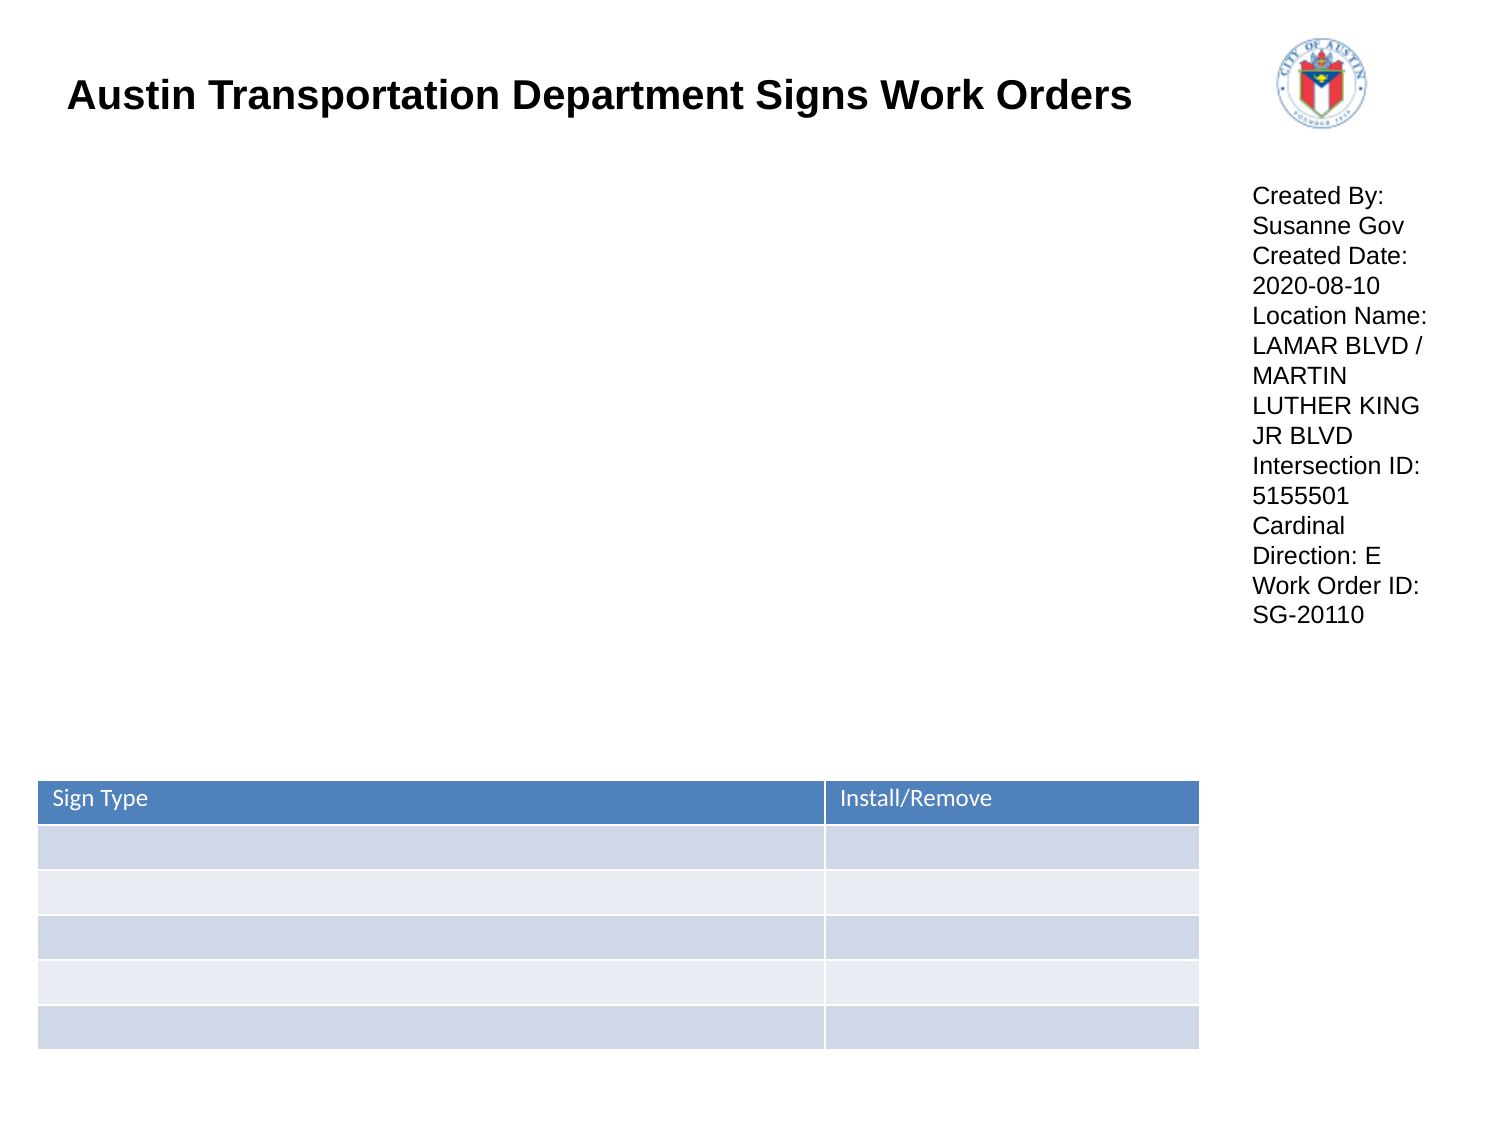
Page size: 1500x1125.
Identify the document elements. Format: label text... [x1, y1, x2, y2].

table_header Install/Remove [826, 781, 1199, 824]
table_cell [38, 826, 824, 869]
table_cell [826, 916, 1199, 959]
table_cell [38, 871, 824, 914]
table_header Sign Type [38, 781, 824, 824]
text_box Austin Transportation Department Signs Work Orders [51, 60, 1149, 125]
table_cell [38, 916, 824, 959]
table_cell [38, 961, 824, 1004]
table_cell [826, 871, 1199, 914]
text_box Created By: Susanne Gov Created Date: 2020-08-10 Location Name: LAMAR BLVD / MARTIN LUTHER KING JR BLVD Intersection ID: 5155501 Cardinal Direction: E Work Order ID: SG-20110 [1237, 172, 1463, 637]
table_cell [38, 1006, 824, 1049]
table_cell [826, 961, 1199, 1004]
table_cell [826, 826, 1199, 869]
table_cell [826, 1006, 1199, 1049]
picture [1274, 37, 1369, 132]
